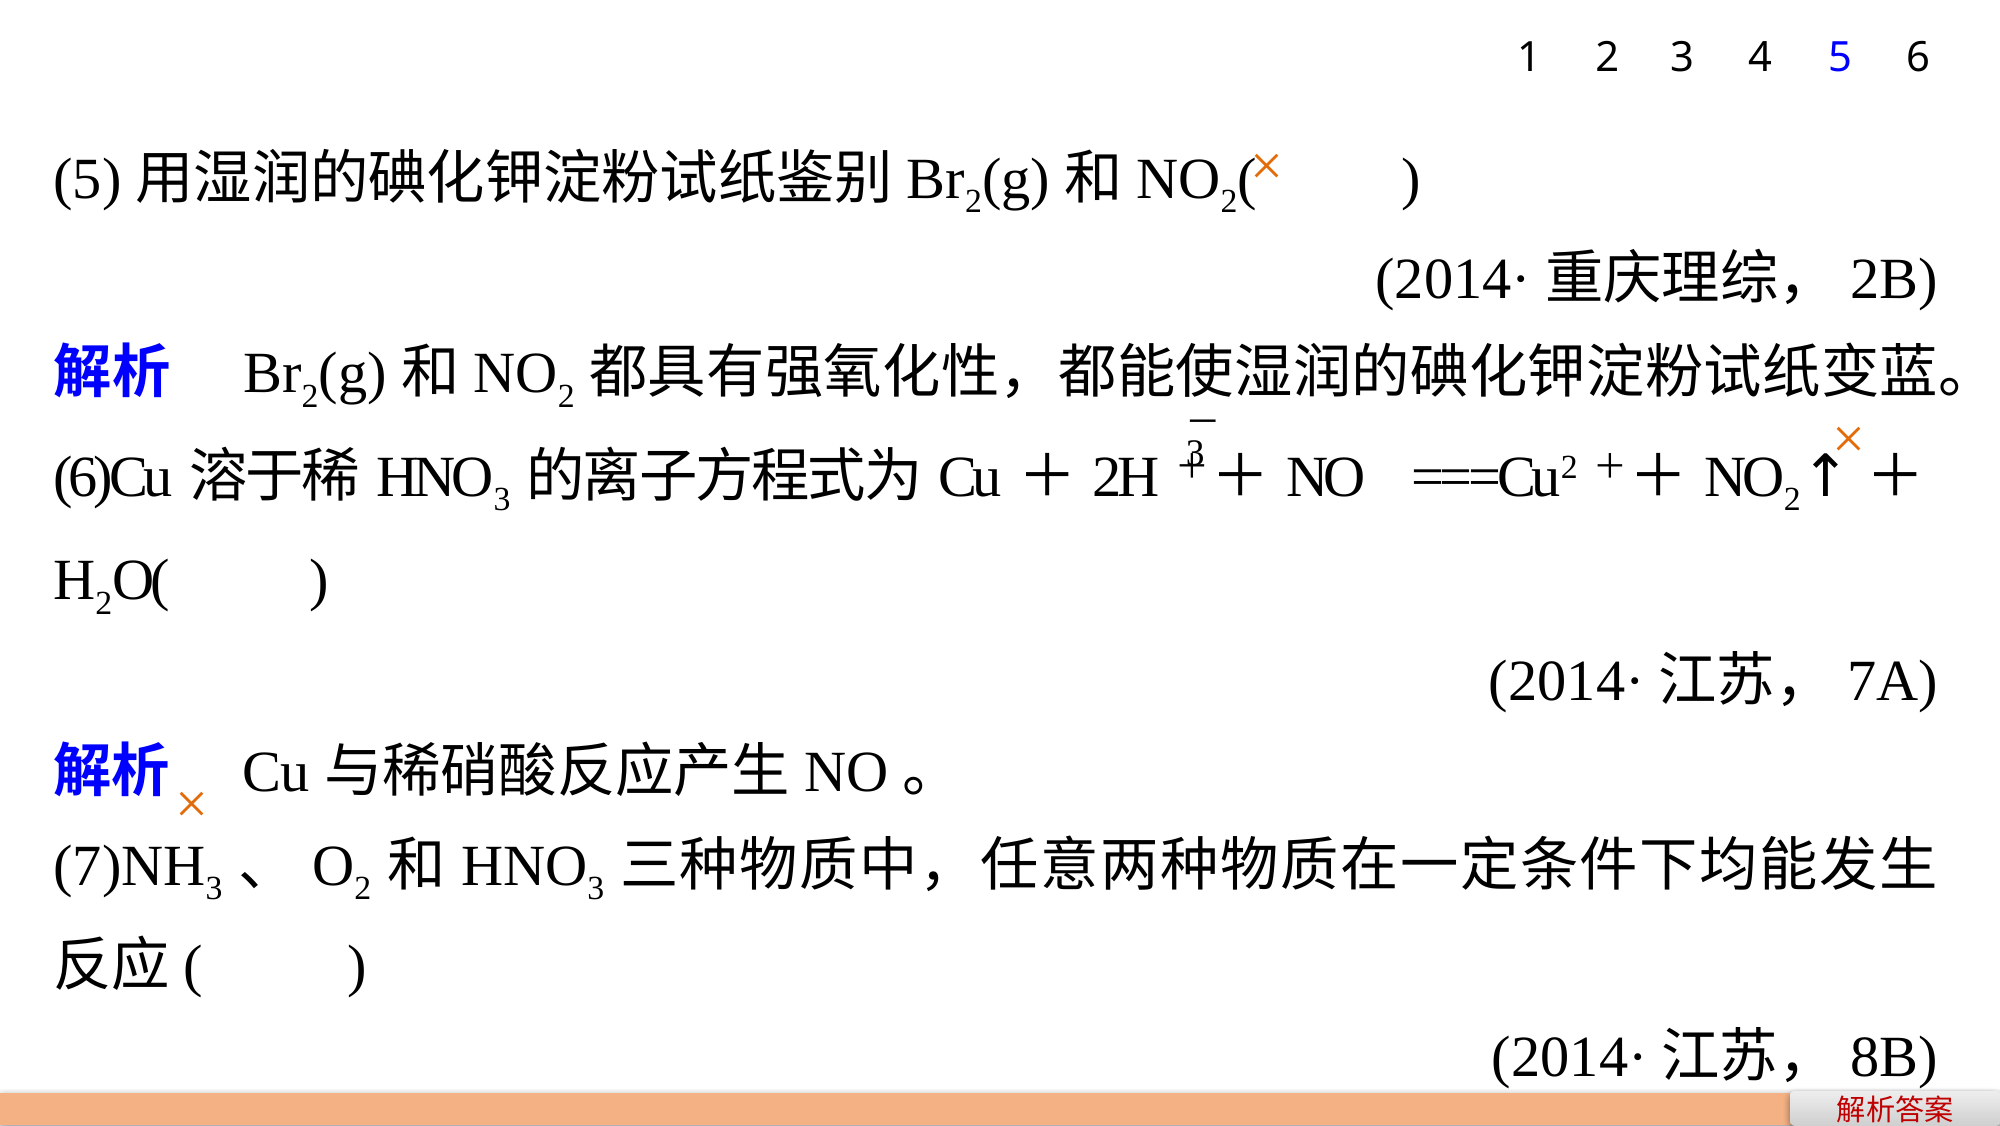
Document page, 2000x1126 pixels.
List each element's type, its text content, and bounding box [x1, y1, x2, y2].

text_box × [160, 757, 224, 843]
text_box (5)用湿润的碘化钾淀粉试纸鉴别Br2(g)和NO2( ) (2014·重庆理综，2B) 解析 Br2(g)和NO2都具有强氧化性，都能使湿润的碘化钾淀粉试纸变蓝。 (6)Cu溶于稀HNO3的离子方程式为Cu＋2H＋＋NO ===Cu2＋＋NO2↑＋H2O( ) (2014·江苏，7A) 解析 Cu与稀硝酸反应产生NO。 (7)NH3、O2和HNO3三种物质中，任意两种物质在一定条件下均能发生反应( ) (2014·江苏，8B) 解析 O2和HNO3二者不能反应。 [33, 106, 1959, 1091]
text_box 5 [1814, 7, 1873, 102]
text_box 6 [1885, 7, 1951, 102]
text_box 4 [1727, 7, 1793, 102]
text_box 3 [1656, 7, 1714, 102]
text_box 2 [1578, 7, 1640, 102]
text_box 解析答案 [1788, 1089, 2000, 1126]
text_box [0, 1092, 1787, 1126]
text_box 1 [1495, 7, 1562, 102]
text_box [1185, 389, 1260, 496]
text_box × [1235, 119, 1298, 205]
text_box × [1817, 392, 1881, 478]
